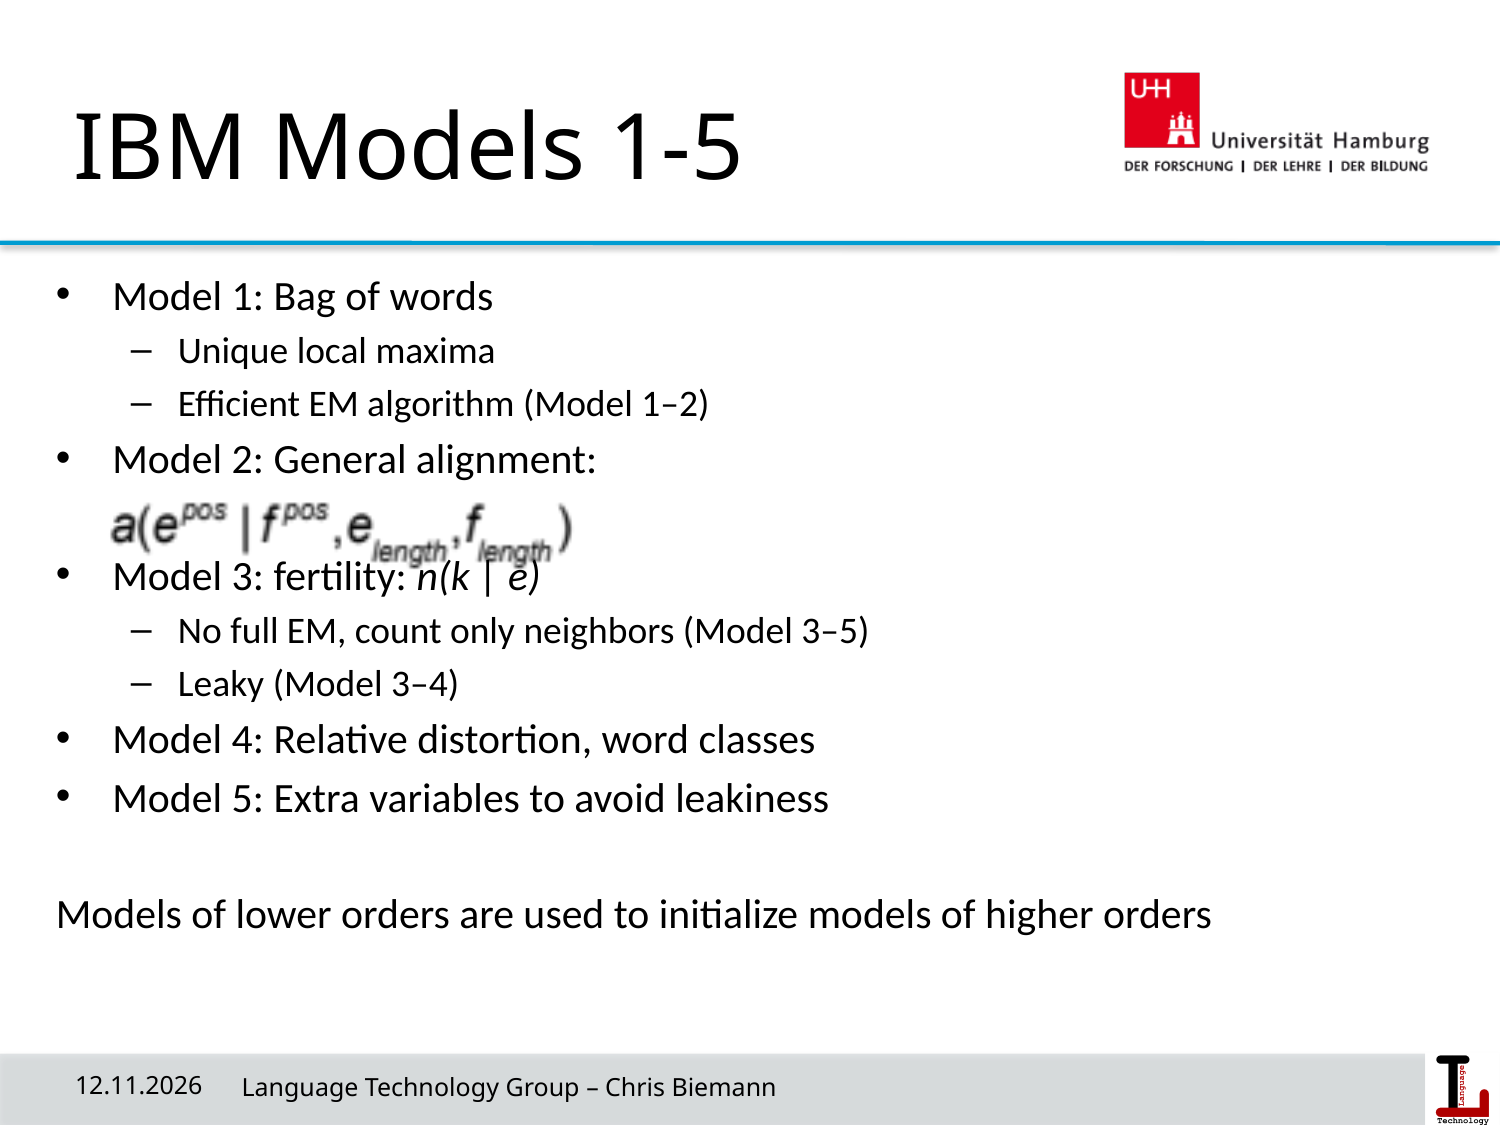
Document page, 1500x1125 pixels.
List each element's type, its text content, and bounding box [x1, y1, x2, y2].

picture [1425, 1052, 1500, 1125]
text_box 04.11.18 [74, 1056, 224, 1117]
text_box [106, 485, 576, 573]
text_box Language Technology Group – Chris Biemann [235, 1056, 978, 1117]
title IBM Models 1-5 [58, 80, 1187, 218]
list Model 1: Bag of words Unique local maxima Efficient EM algorithm (Model 1–2) Model 2: General alignment: Model 3: fertility: n(k | e) No full EM, count only neighbors (Model 3–5) Leaky (Model 3–4) Model 4: Relative distortion, word classes Model 5: Extra variables to avoid leakiness Models of lower orders are used to initialize models of higher orders [41, 261, 1459, 1047]
